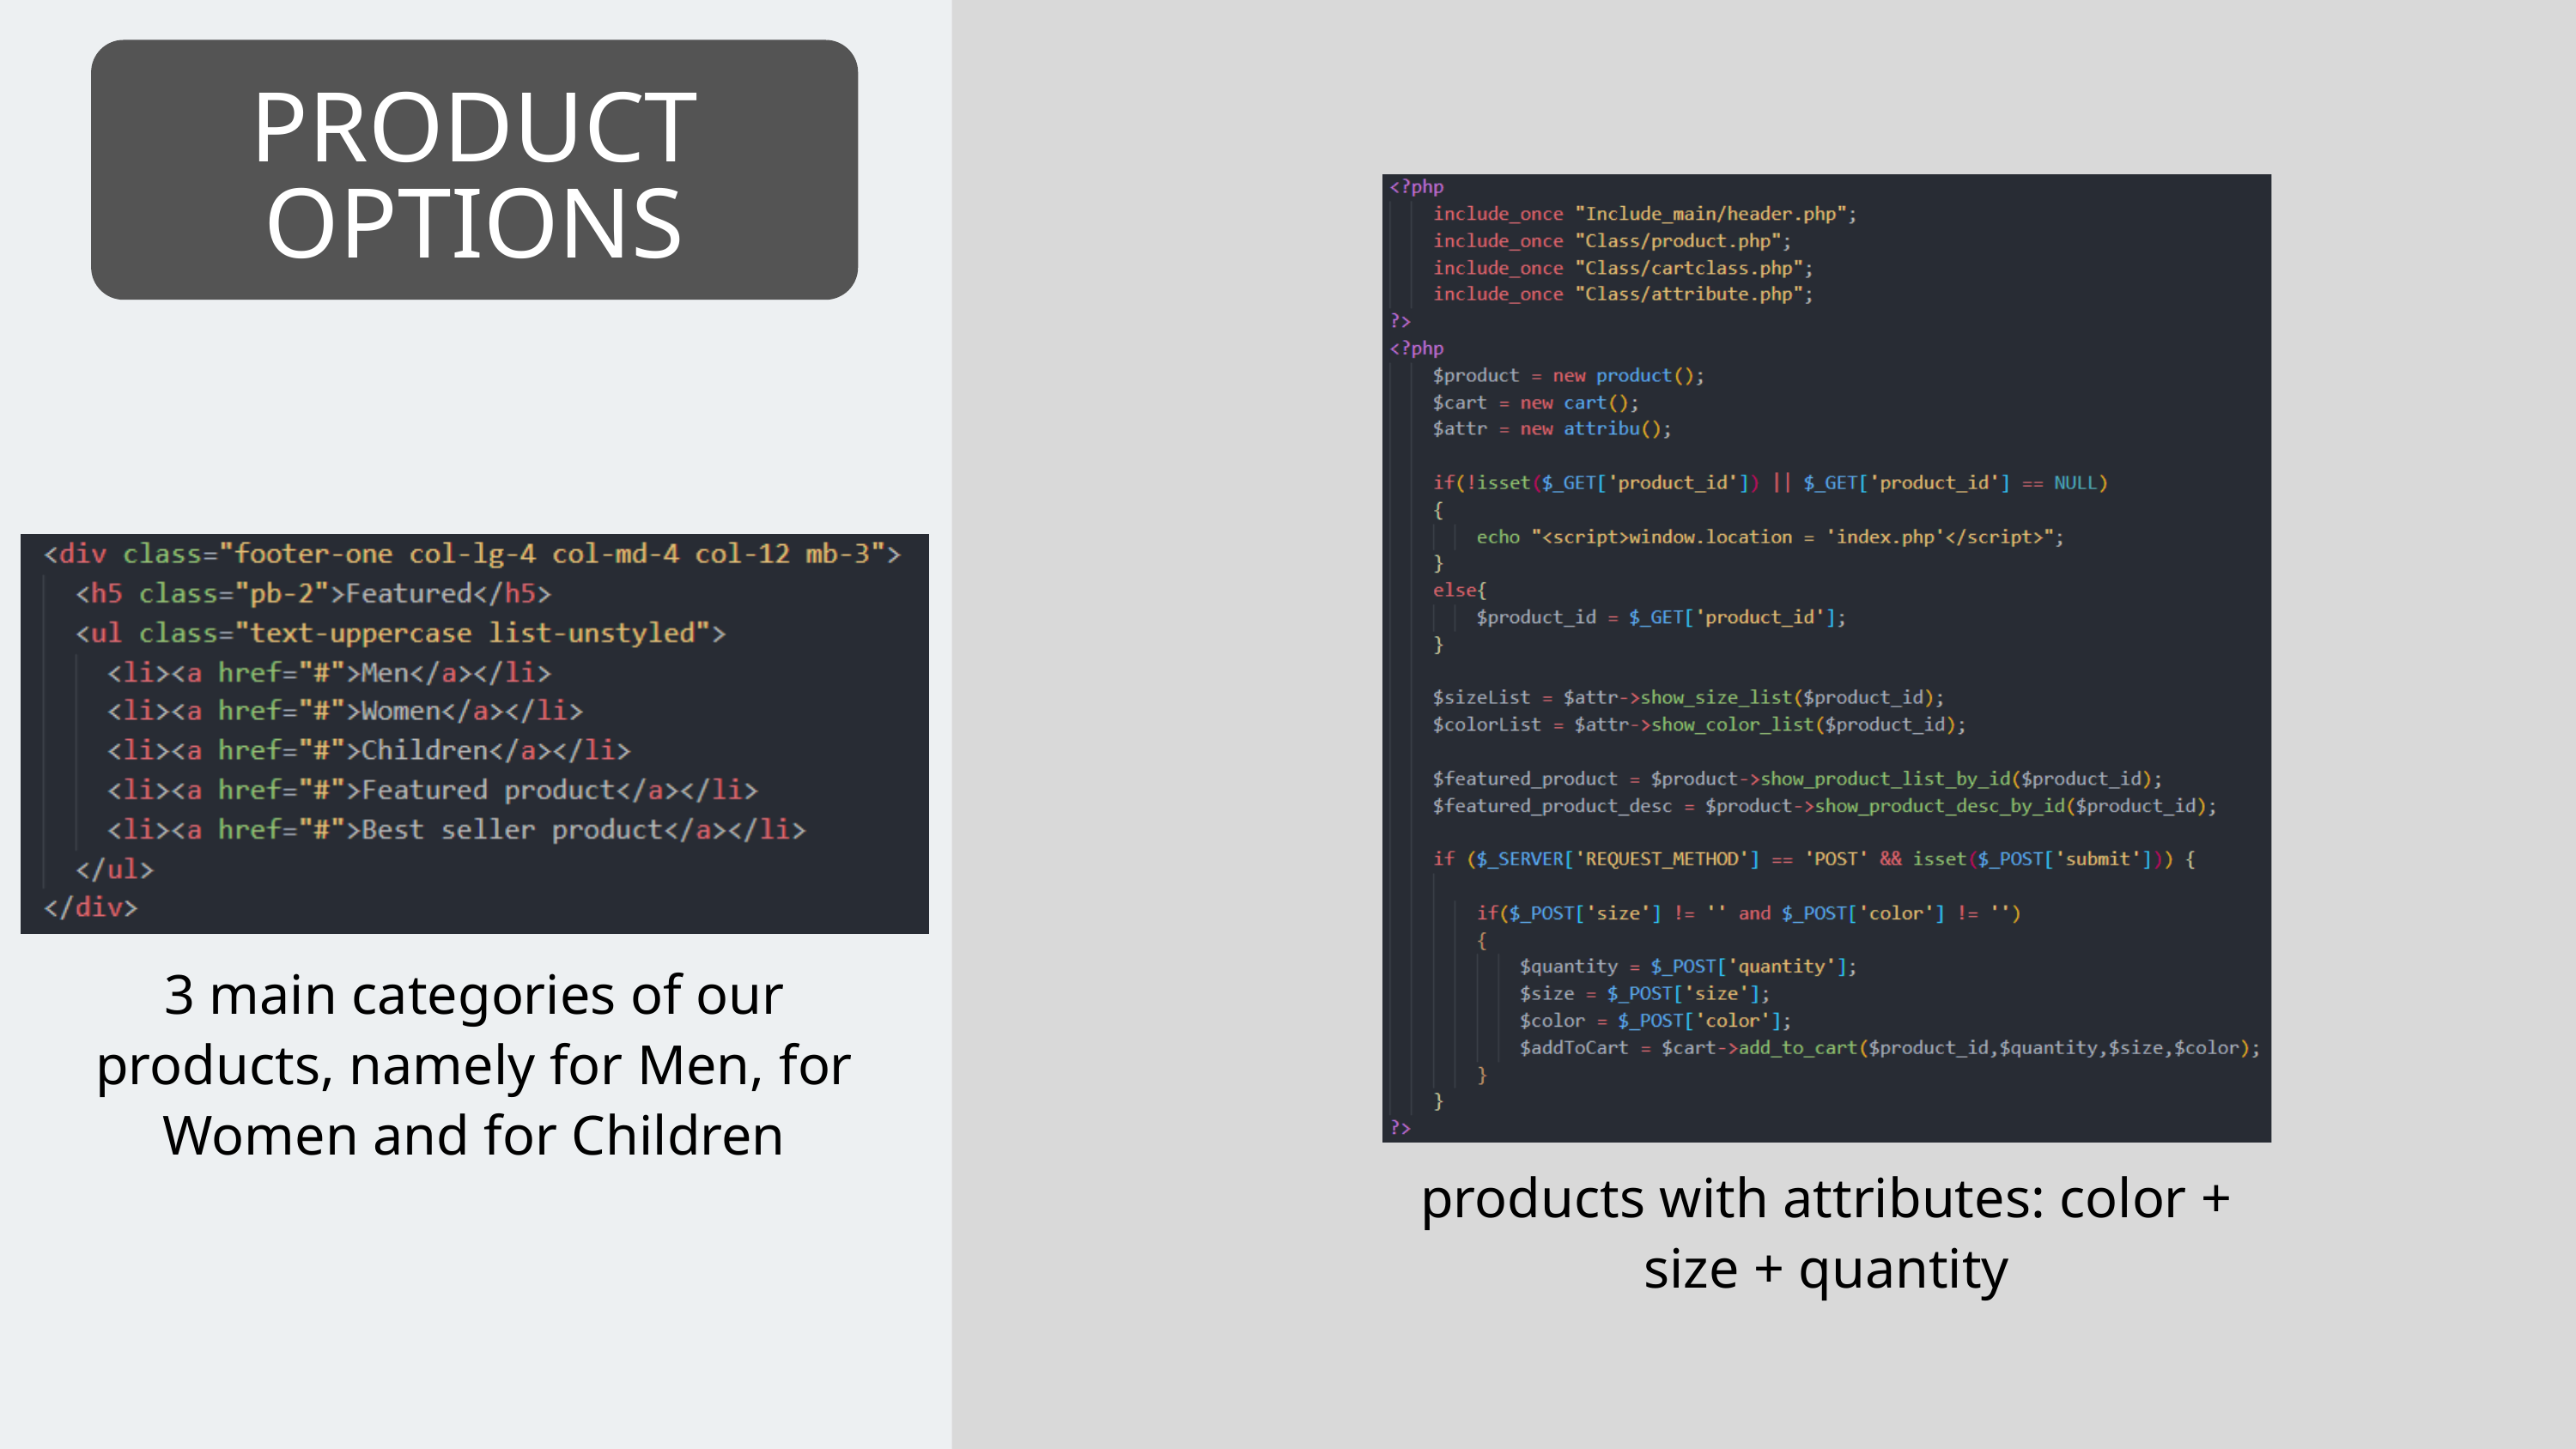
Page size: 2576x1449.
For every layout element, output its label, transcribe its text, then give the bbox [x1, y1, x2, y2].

picture [20, 534, 929, 934]
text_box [90, 39, 859, 300]
picture [1382, 174, 2272, 1143]
text_box products with attributes: color + size + quantity [1414, 1158, 2239, 1300]
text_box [0, 0, 952, 1449]
